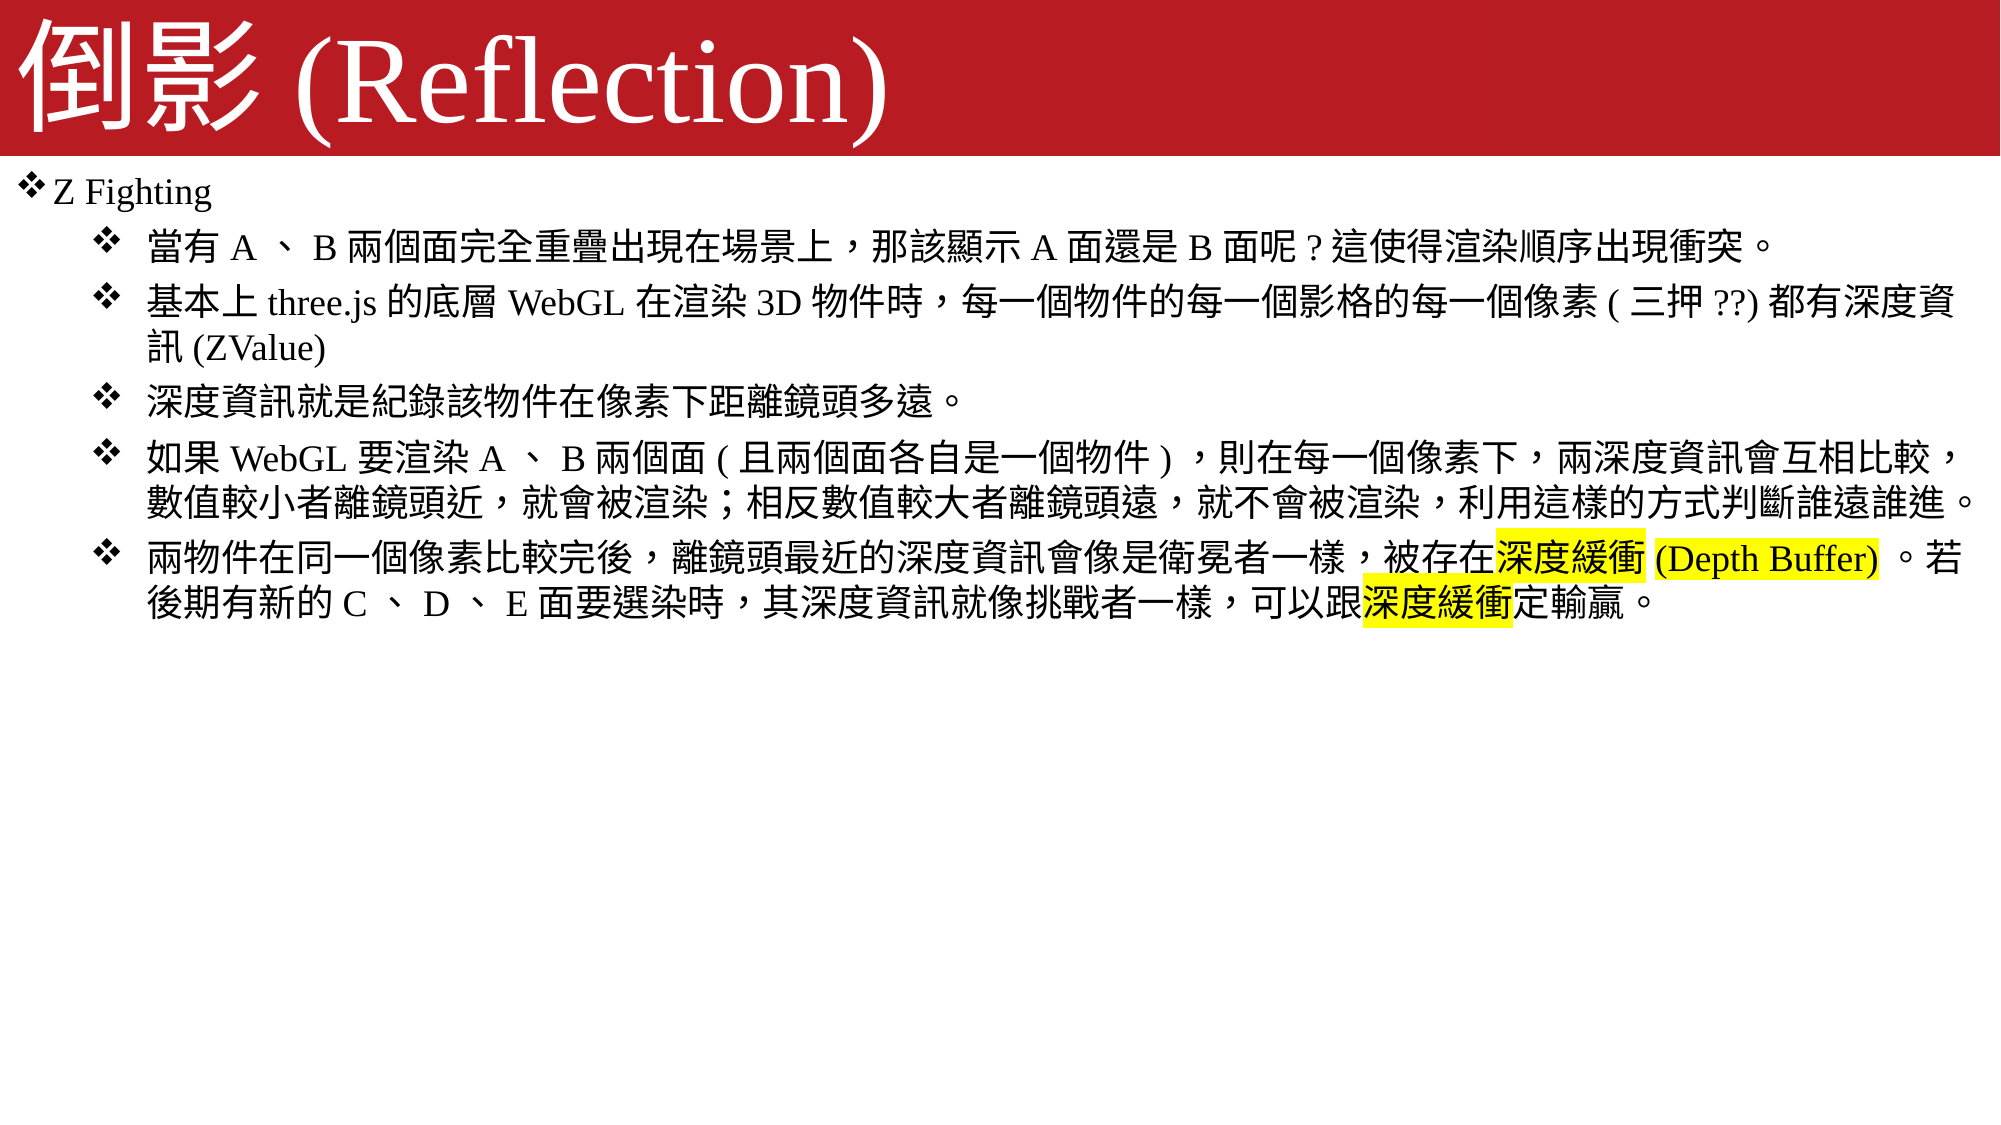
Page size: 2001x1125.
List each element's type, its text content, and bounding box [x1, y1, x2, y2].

list Z Fighting 當有A、B兩個面完全重疊出現在場景上，那該顯示A面還是B面呢?這使得渲染順序出現衝突。 基本上three.js的底層WebGL在渲染3D物件時，每一個物件的每一個影格的每一個像素(三押??)都有深度資訊(ZValue) 深度資訊就是紀錄該物件在像素下距離鏡頭多遠。 如果WebGL要渲染A、B兩個面(且兩個面各自是一個物件)，則在每一個像素下，兩深度資訊會互相比較，數值較小者離鏡頭近，就會被渲染；相反數值較大者離鏡頭遠，就不會被渲染，利用這樣的方式判斷誰遠誰進。 兩物件在同一個像素比較完後，離鏡頭最近的深度資訊會像是衛冕者一樣，被存在深度緩衝(Depth Buffer)。若後期有新的C、D、E面要選染時，其深度資訊就像挑戰者一樣，可以跟深度緩衝定輸贏。 [0, 159, 1988, 987]
title 倒影(Reflection) [1, 0, 1727, 156]
